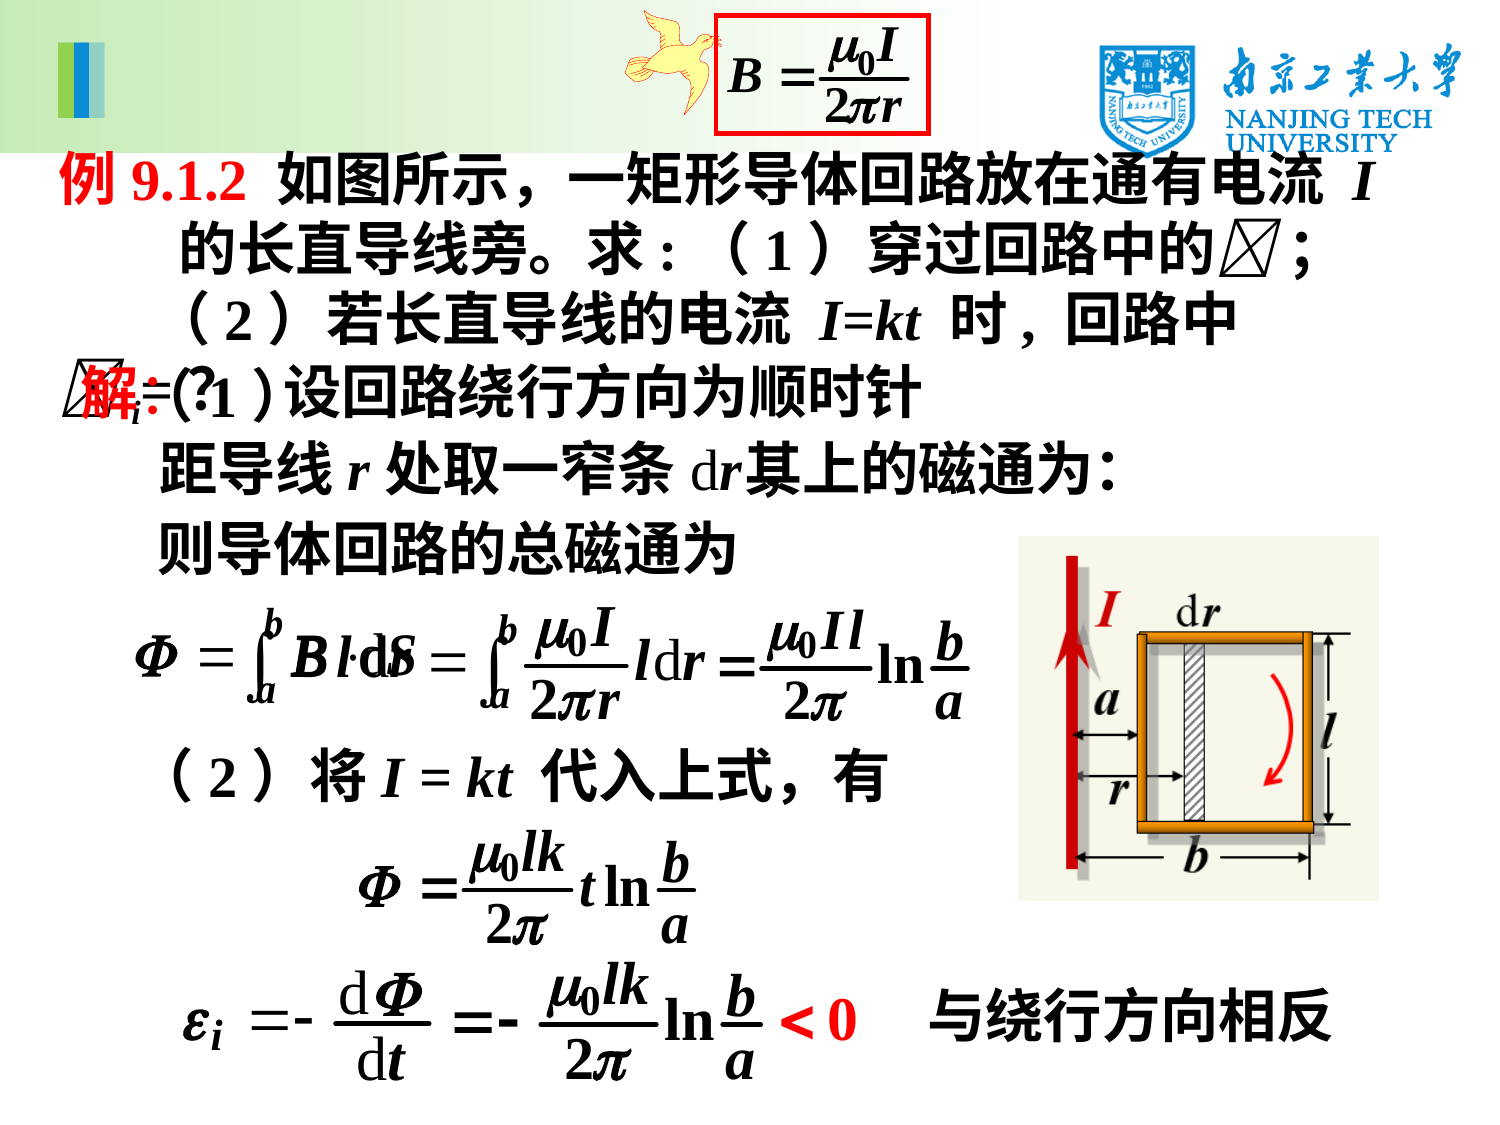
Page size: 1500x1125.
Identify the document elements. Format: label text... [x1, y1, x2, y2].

text_box 其上的磁通为： [729, 433, 1326, 510]
text_box 则导体回路的总磁通为 [142, 505, 1019, 590]
text_box 与绕行方向相反 [1024, 971, 1456, 1057]
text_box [120, 731, 1020, 1087]
text_box （1） [121, 351, 268, 437]
text_box 设回路绕行方向为顺时针 [268, 348, 1385, 433]
picture [0, 0, 1500, 1125]
text_box 例9.1.2 如图所示，一矩形导体回路放在通有电流 I 的长直导线旁。求:（1）穿过回路中的 ； （2）若长直导线的电流 I=kt 时, 回路中i=？ [44, 134, 1415, 439]
text_box 解： [65, 348, 268, 434]
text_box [624, 9, 929, 134]
text_box 距导线r处取一窄条dr， [144, 424, 729, 505]
